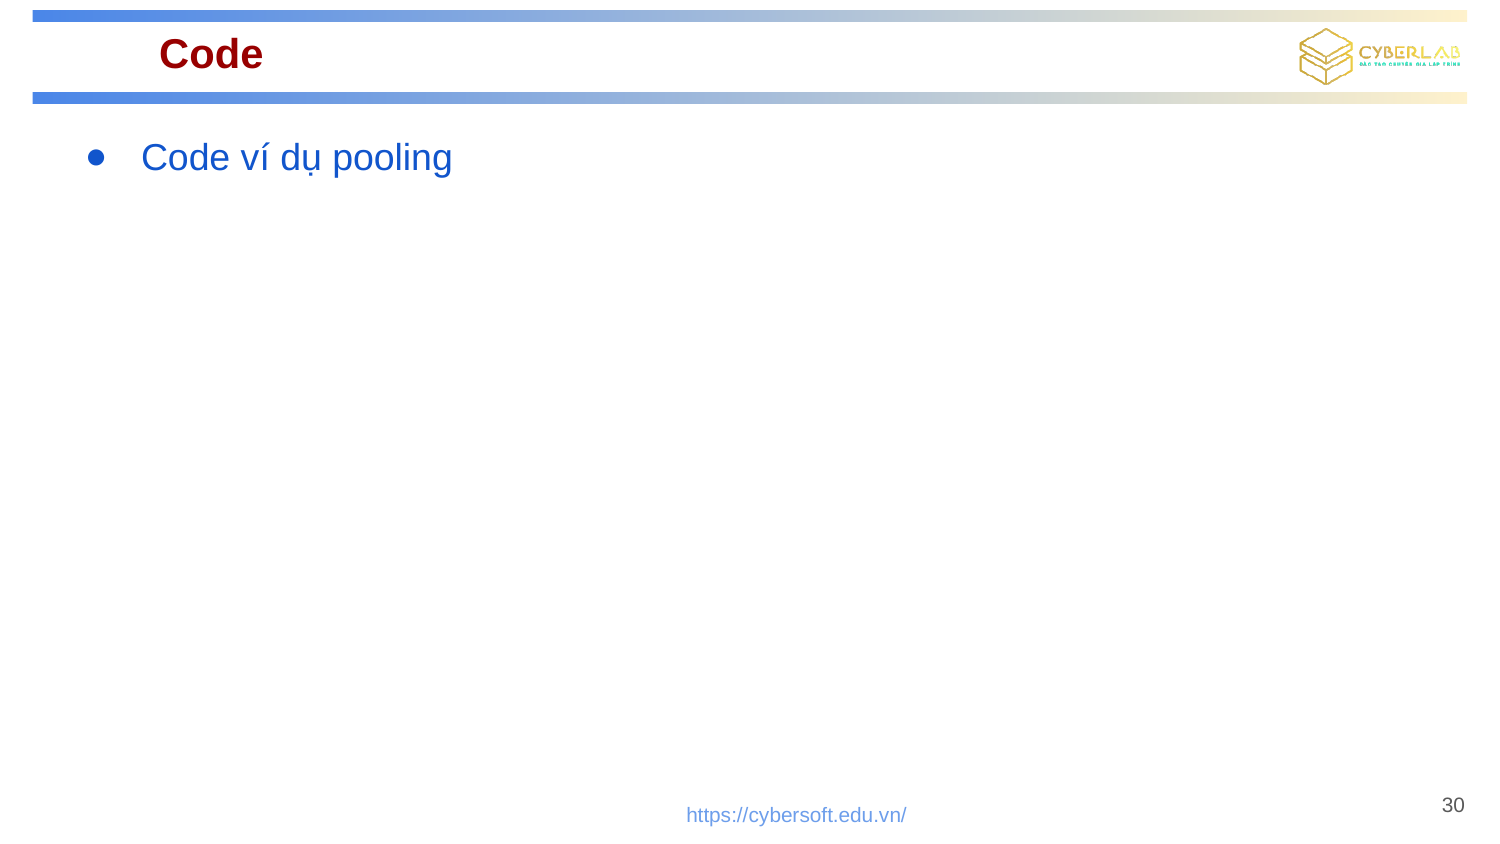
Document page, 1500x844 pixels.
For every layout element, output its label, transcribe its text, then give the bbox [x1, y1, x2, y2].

picture [1449, 28, 1468, 85]
slide_number 30 [1389, 782, 1480, 830]
list Code ví dụ pooling [51, 111, 1449, 762]
title Code [144, 12, 1449, 93]
